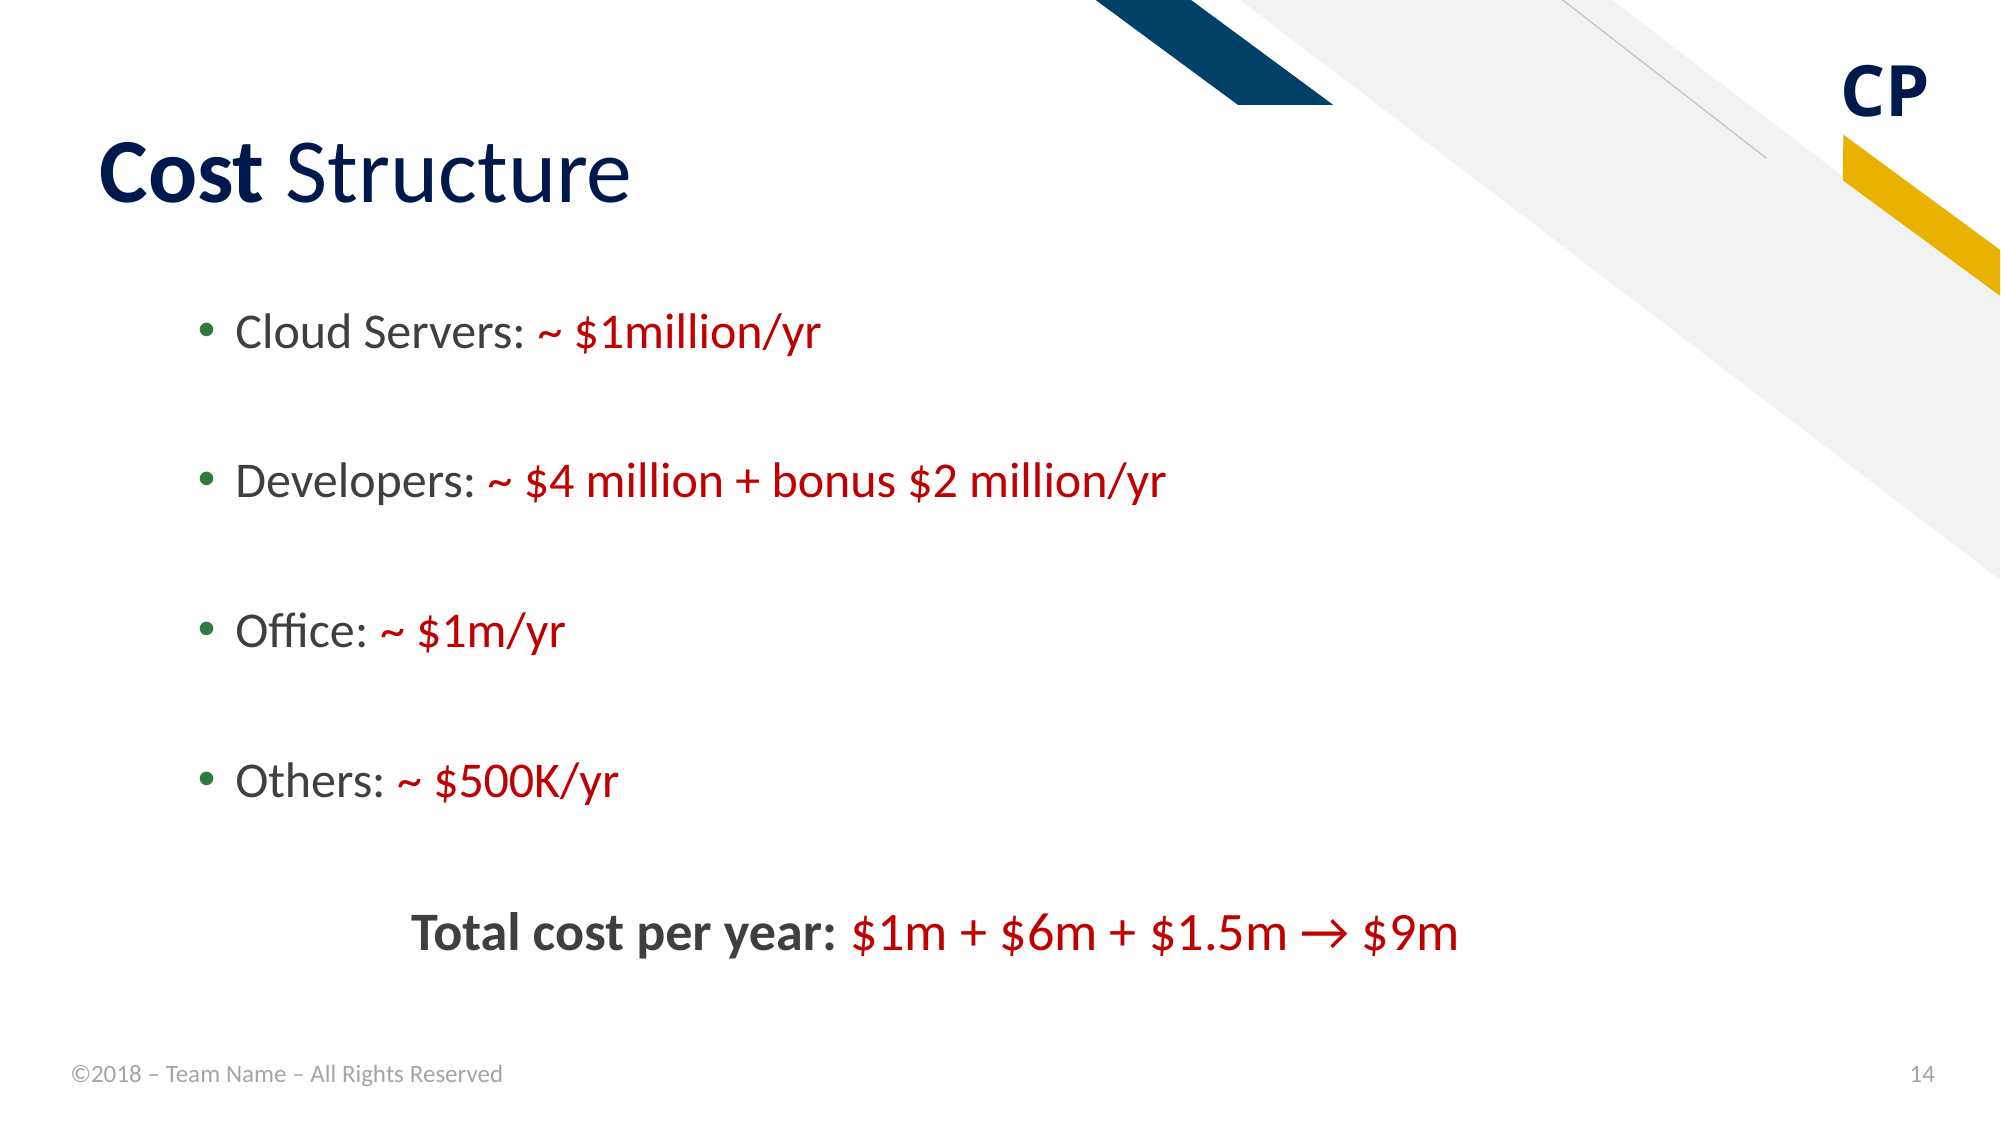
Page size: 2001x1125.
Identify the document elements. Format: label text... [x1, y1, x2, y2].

footer ©2018 – Team Name – All Rights Reserved [55, 1042, 731, 1103]
text_box Cloud Servers: ~ $1million/yr Developers: ~ $4 million + bonus $2 million/yr Office: ~ $1m/yr Others: ~ $500K/yr Total cost per year: $1m + $6m + $1.5m → $9m [183, 297, 1689, 968]
title Cost Structure [85, 34, 1453, 223]
slide_number 14 [1828, 1042, 1950, 1103]
